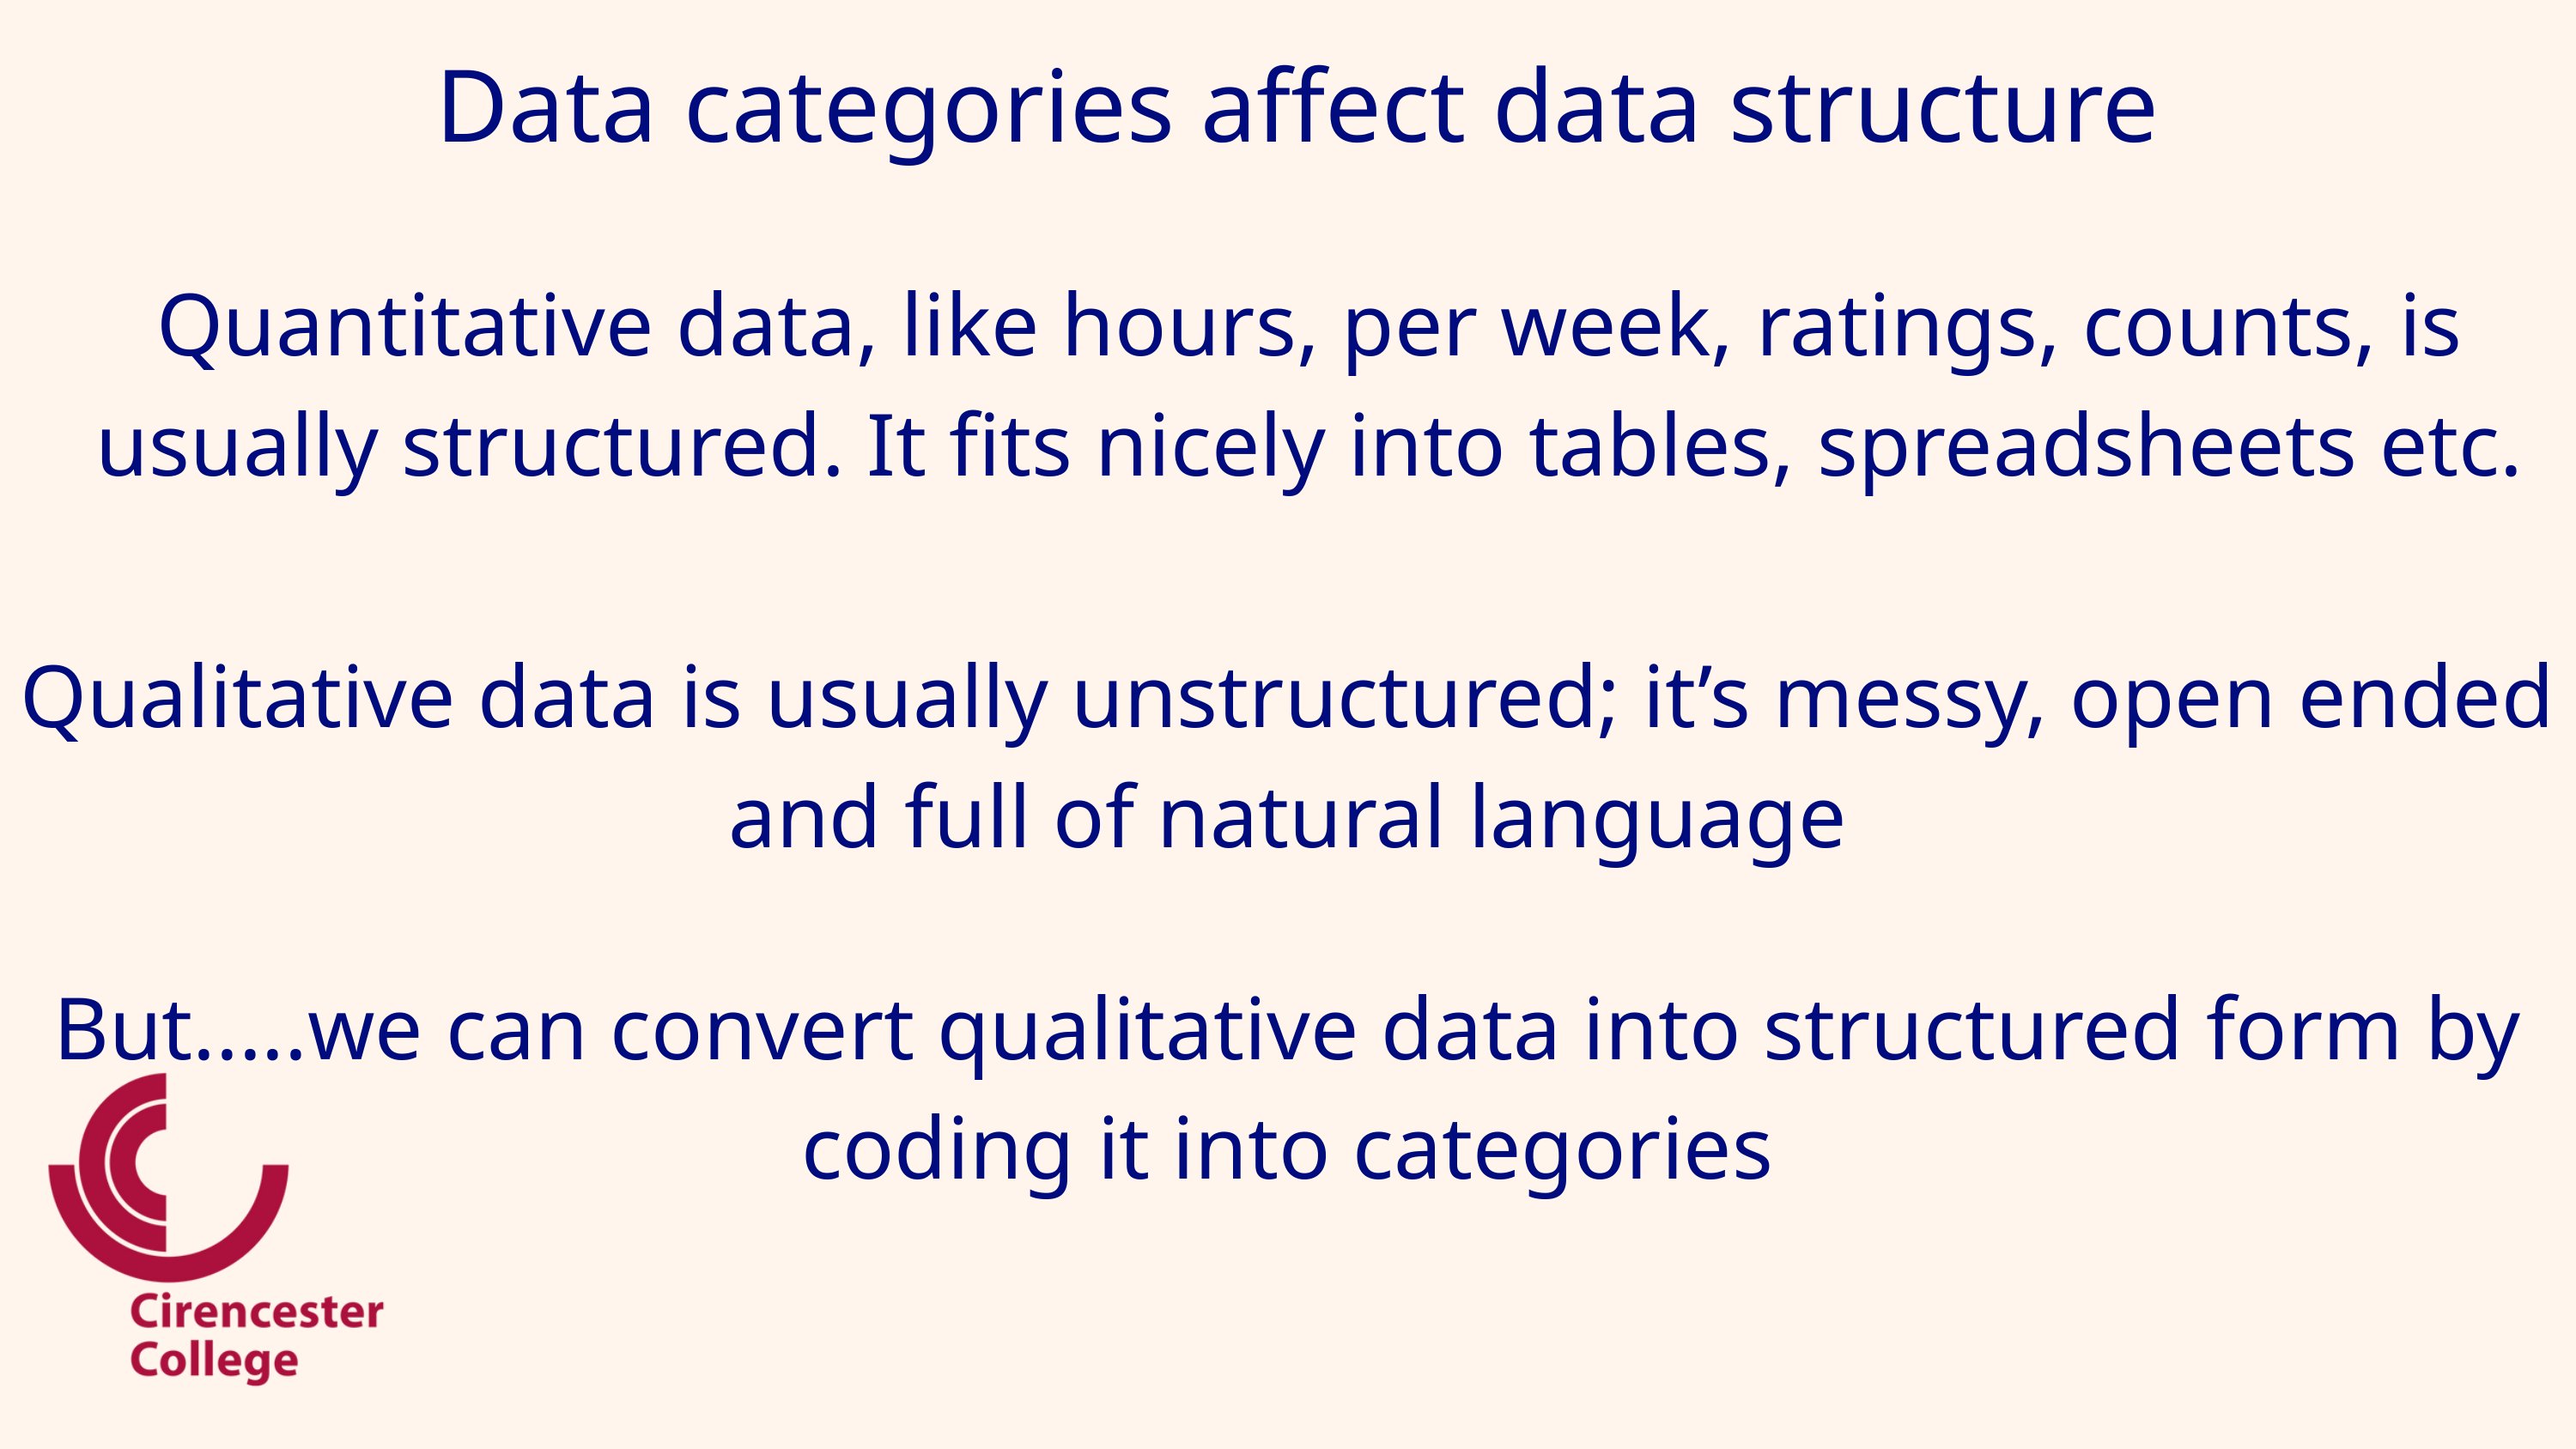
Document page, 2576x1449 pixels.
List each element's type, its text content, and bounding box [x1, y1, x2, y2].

text_box But.....we can convert qualitative data into structured form by coding it into categories [0, 956, 2576, 1197]
text_box Data categories affect data structure [418, 21, 2203, 162]
text_box [34, 1197, 398, 1413]
text_box Qualitative data is usually unstructured; it’s messy, open ended and full of natural language [0, 624, 2576, 865]
text_box Quantitative data, like hours, per week, ratings, counts, is usually structured. It fits nicely into tables, spreadsheets etc. [45, 252, 2576, 494]
